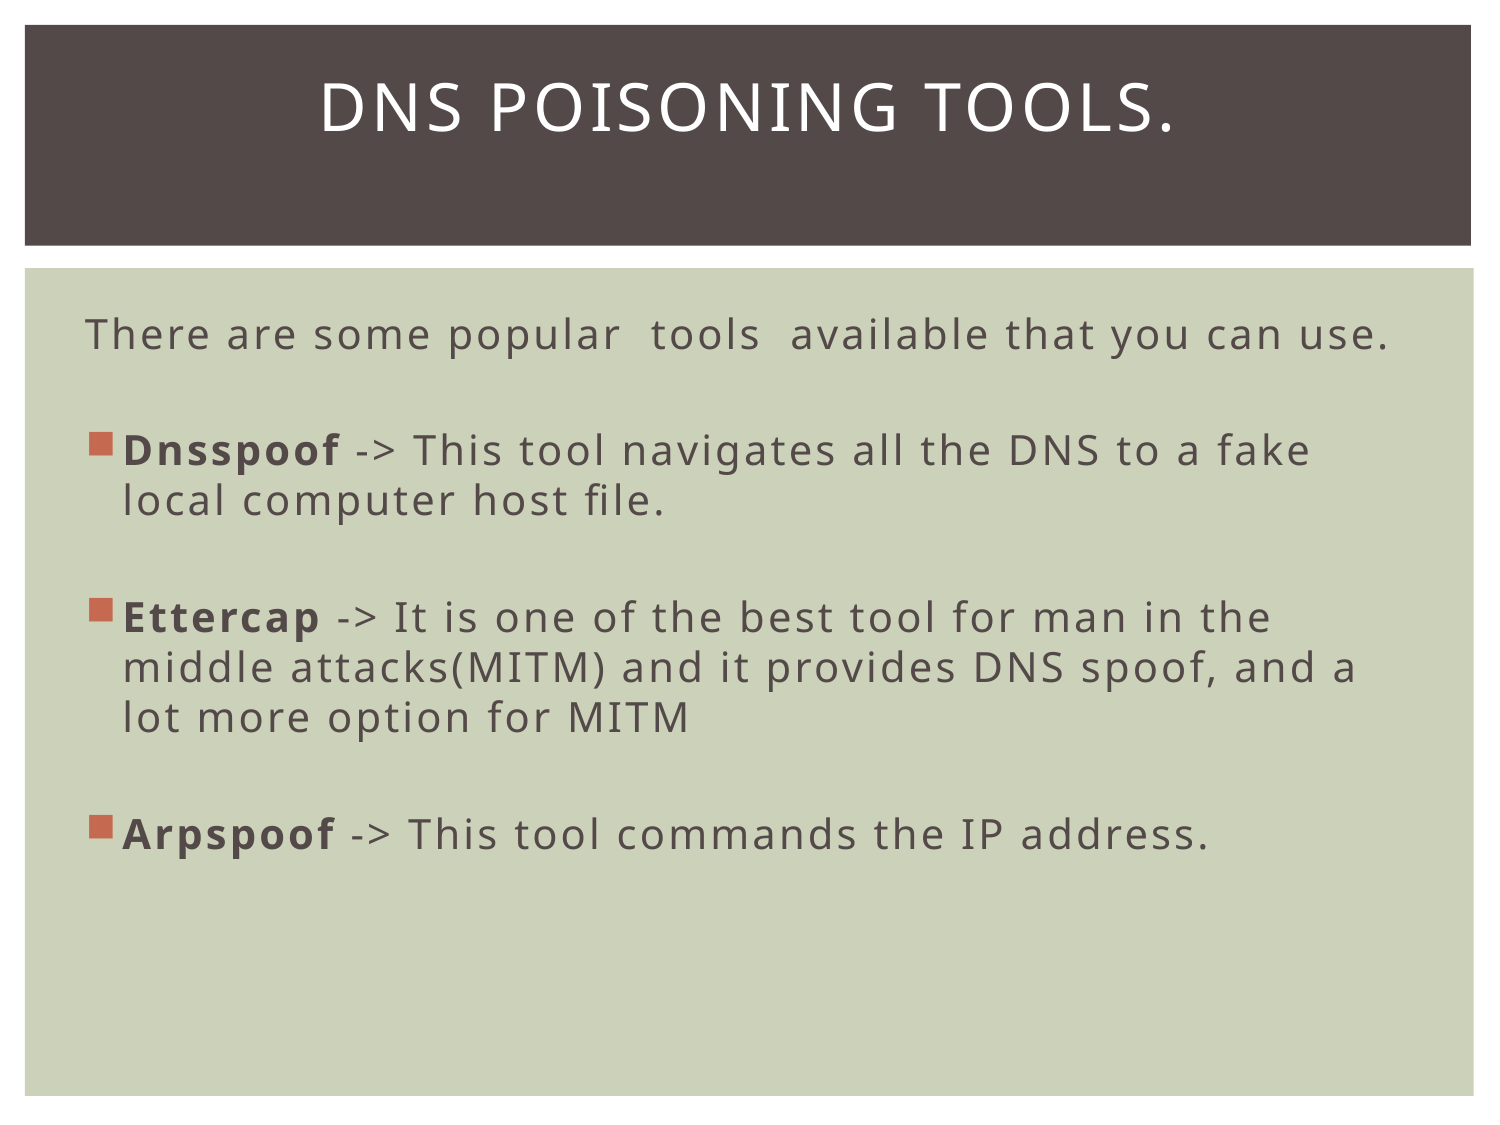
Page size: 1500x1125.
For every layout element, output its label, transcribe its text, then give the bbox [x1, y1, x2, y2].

title DNS Poisoning Tools. [62, 58, 1438, 232]
list There are some popular tools available that you can use. Dnsspoof -> This tool navigates all the DNS to a fake local computer host file. Ettercap -> It is one of the best tool for man in the middle attacks(MITM) and it provides DNS spoof, and a lot more option for MITM Arpspoof -> This tool commands the IP address. [62, 299, 1442, 1048]
